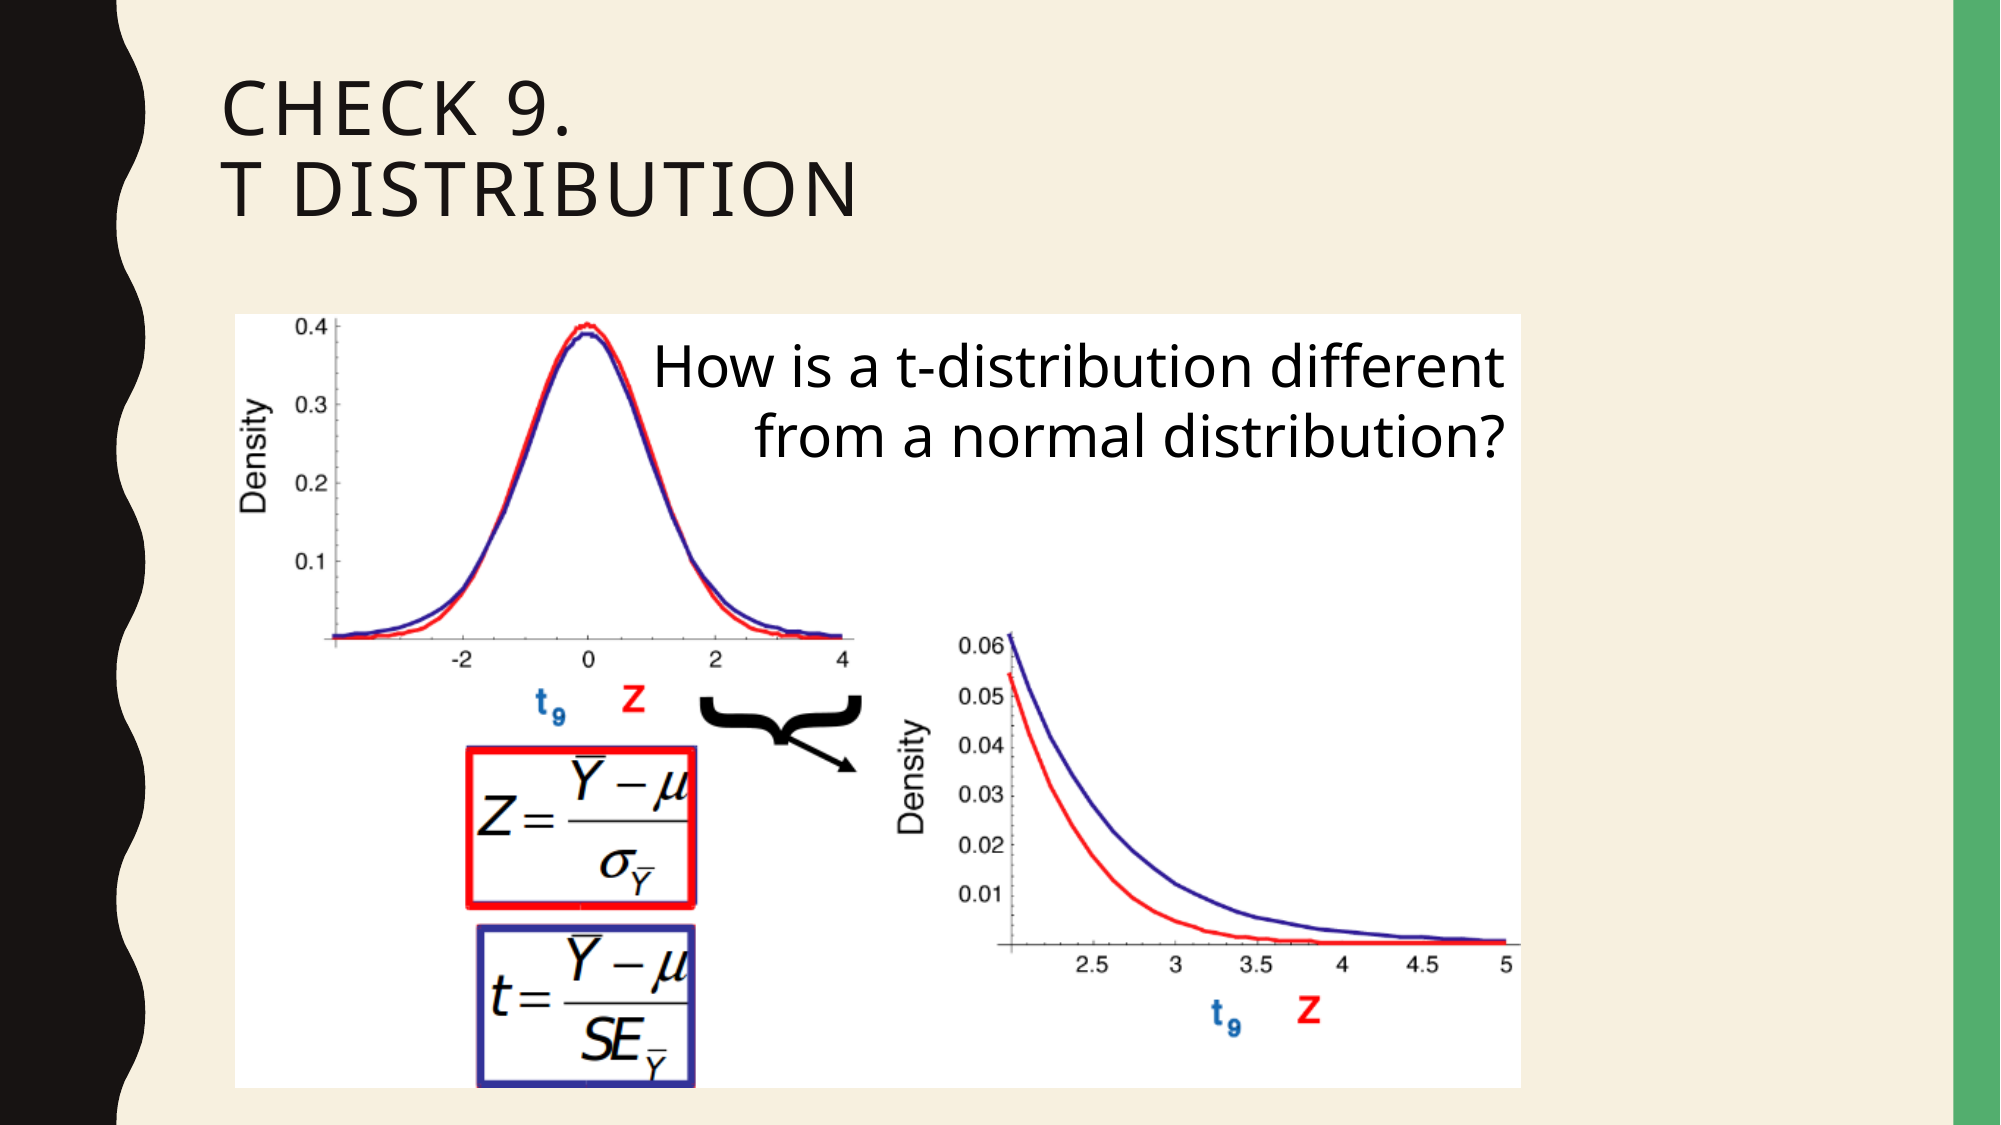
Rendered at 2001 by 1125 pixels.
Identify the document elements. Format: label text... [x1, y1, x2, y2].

title Check 9. t distribution [205, 62, 1875, 242]
picture [235, 314, 1521, 1089]
